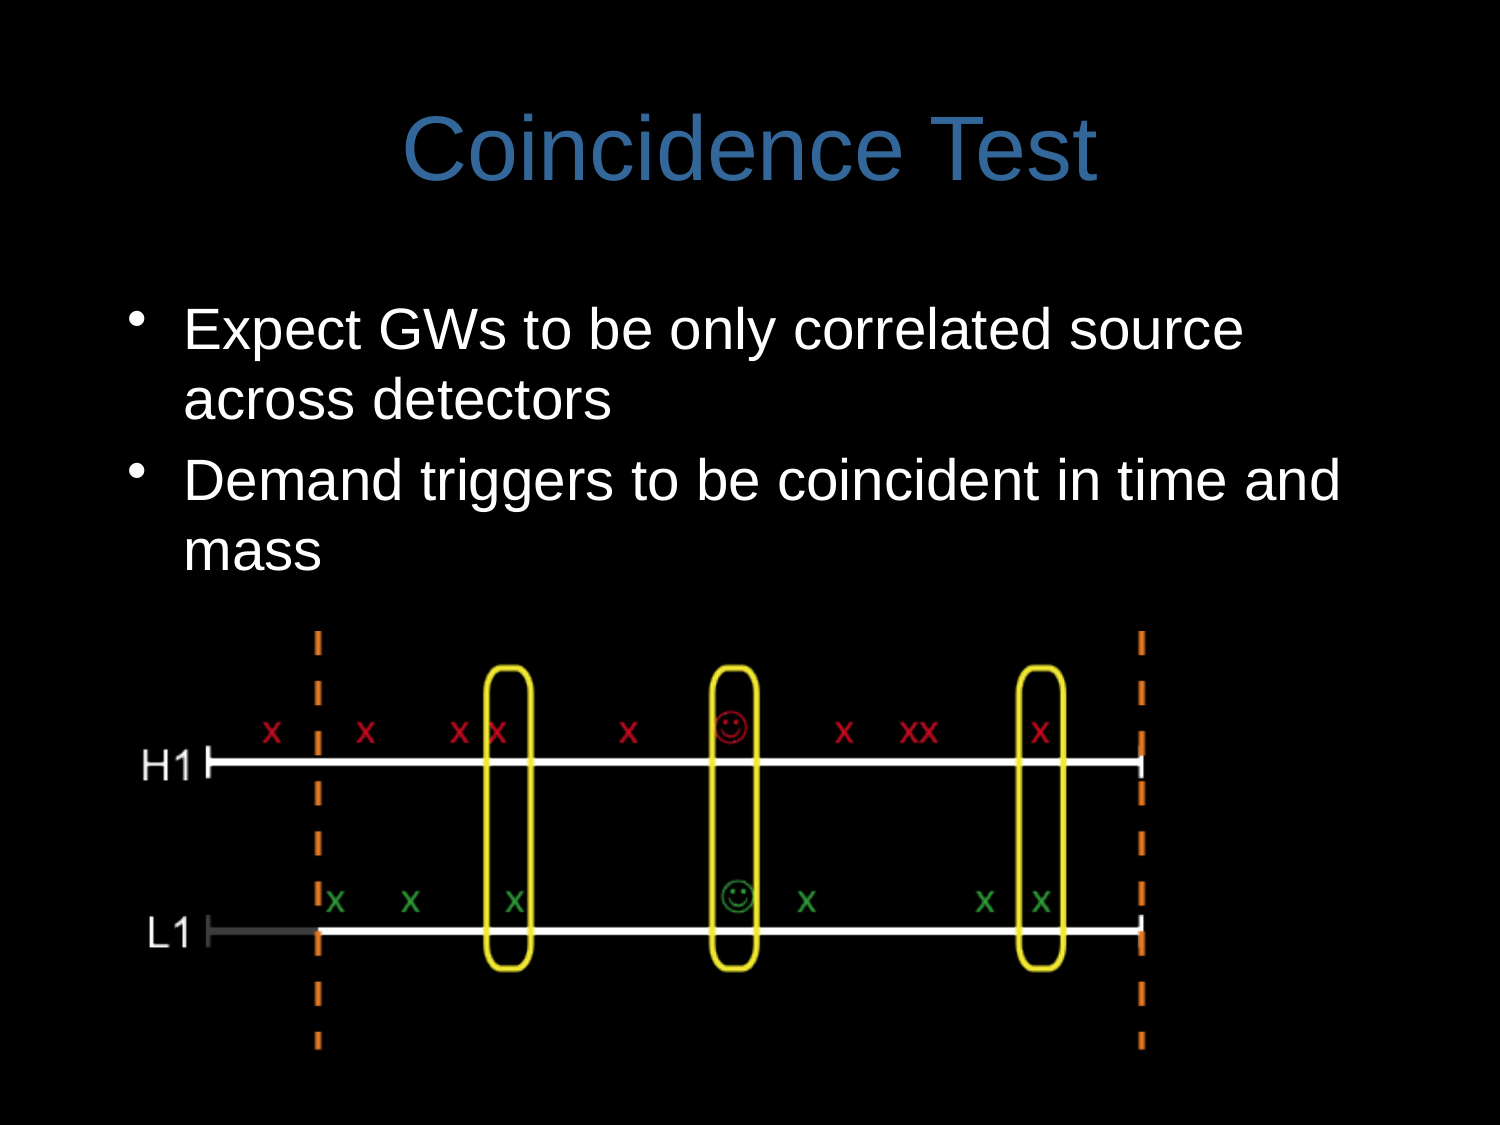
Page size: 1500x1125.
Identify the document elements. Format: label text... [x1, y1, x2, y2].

title Coincidence Test [112, 49, 1388, 238]
picture [130, 631, 1500, 1083]
list Expect GWs to be only correlated source across detectors Demand triggers to be coincident in time and mass [112, 283, 1388, 959]
